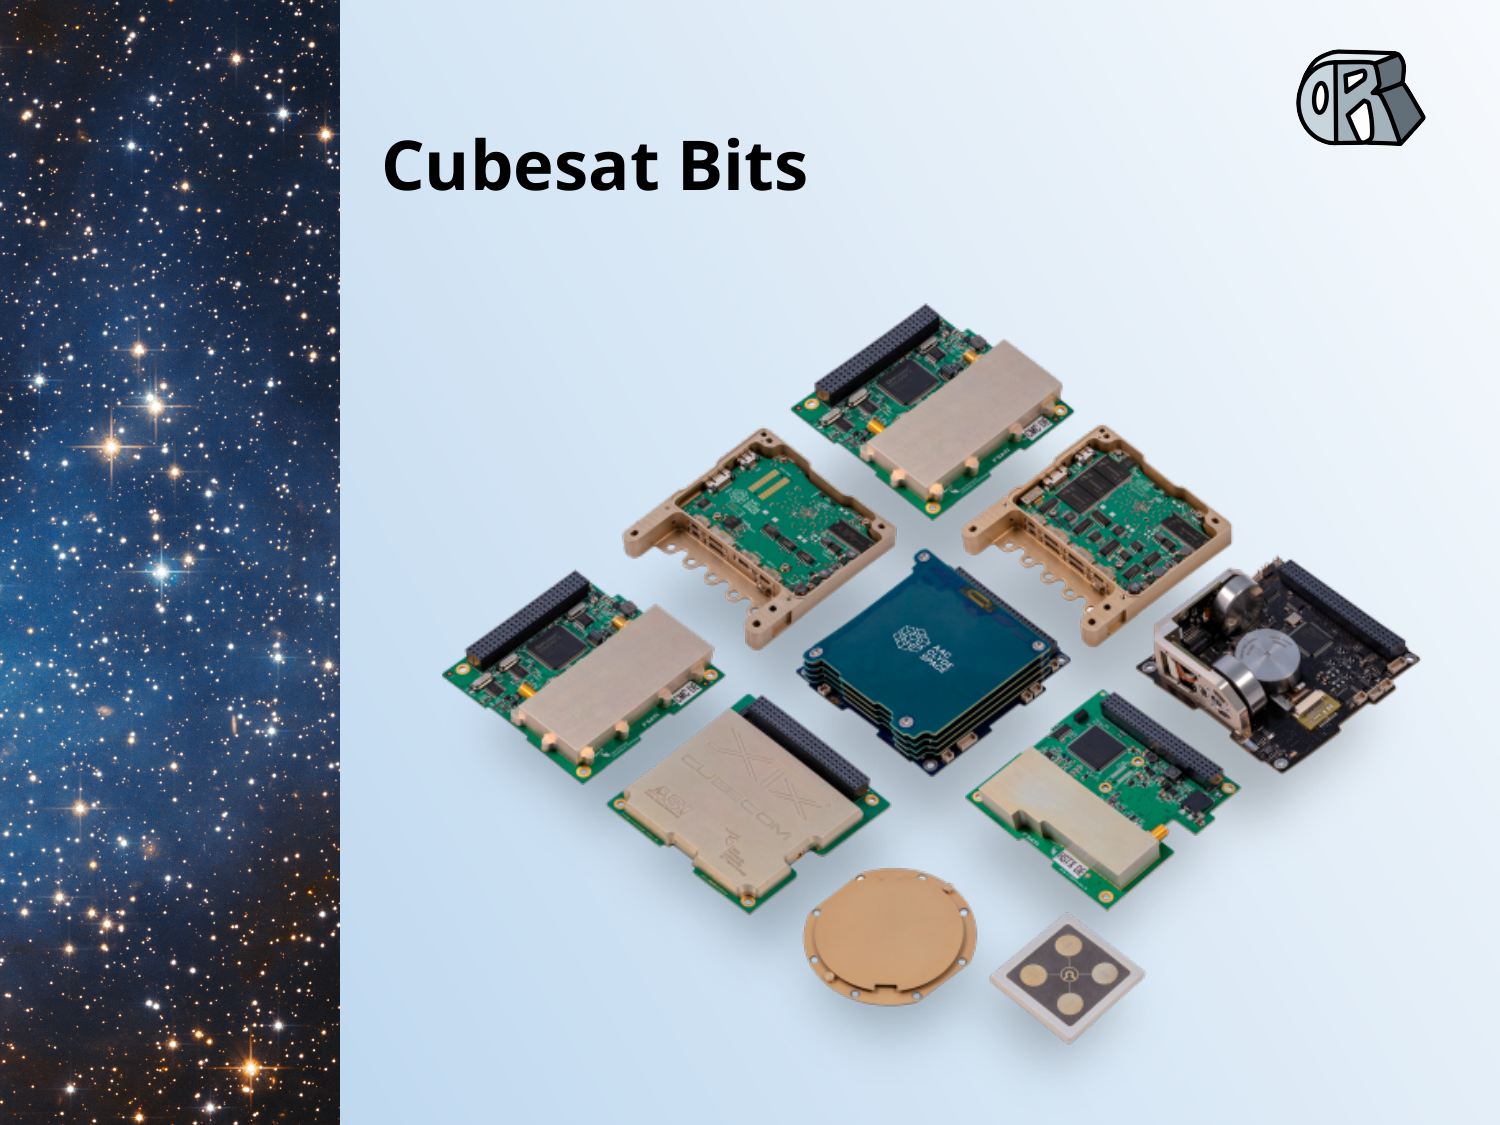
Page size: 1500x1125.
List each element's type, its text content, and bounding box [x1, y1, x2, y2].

picture [1260, 0, 1458, 197]
picture [0, 0, 340, 1125]
title Cubesat Bits [366, 59, 1397, 278]
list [442, 217, 1427, 1125]
